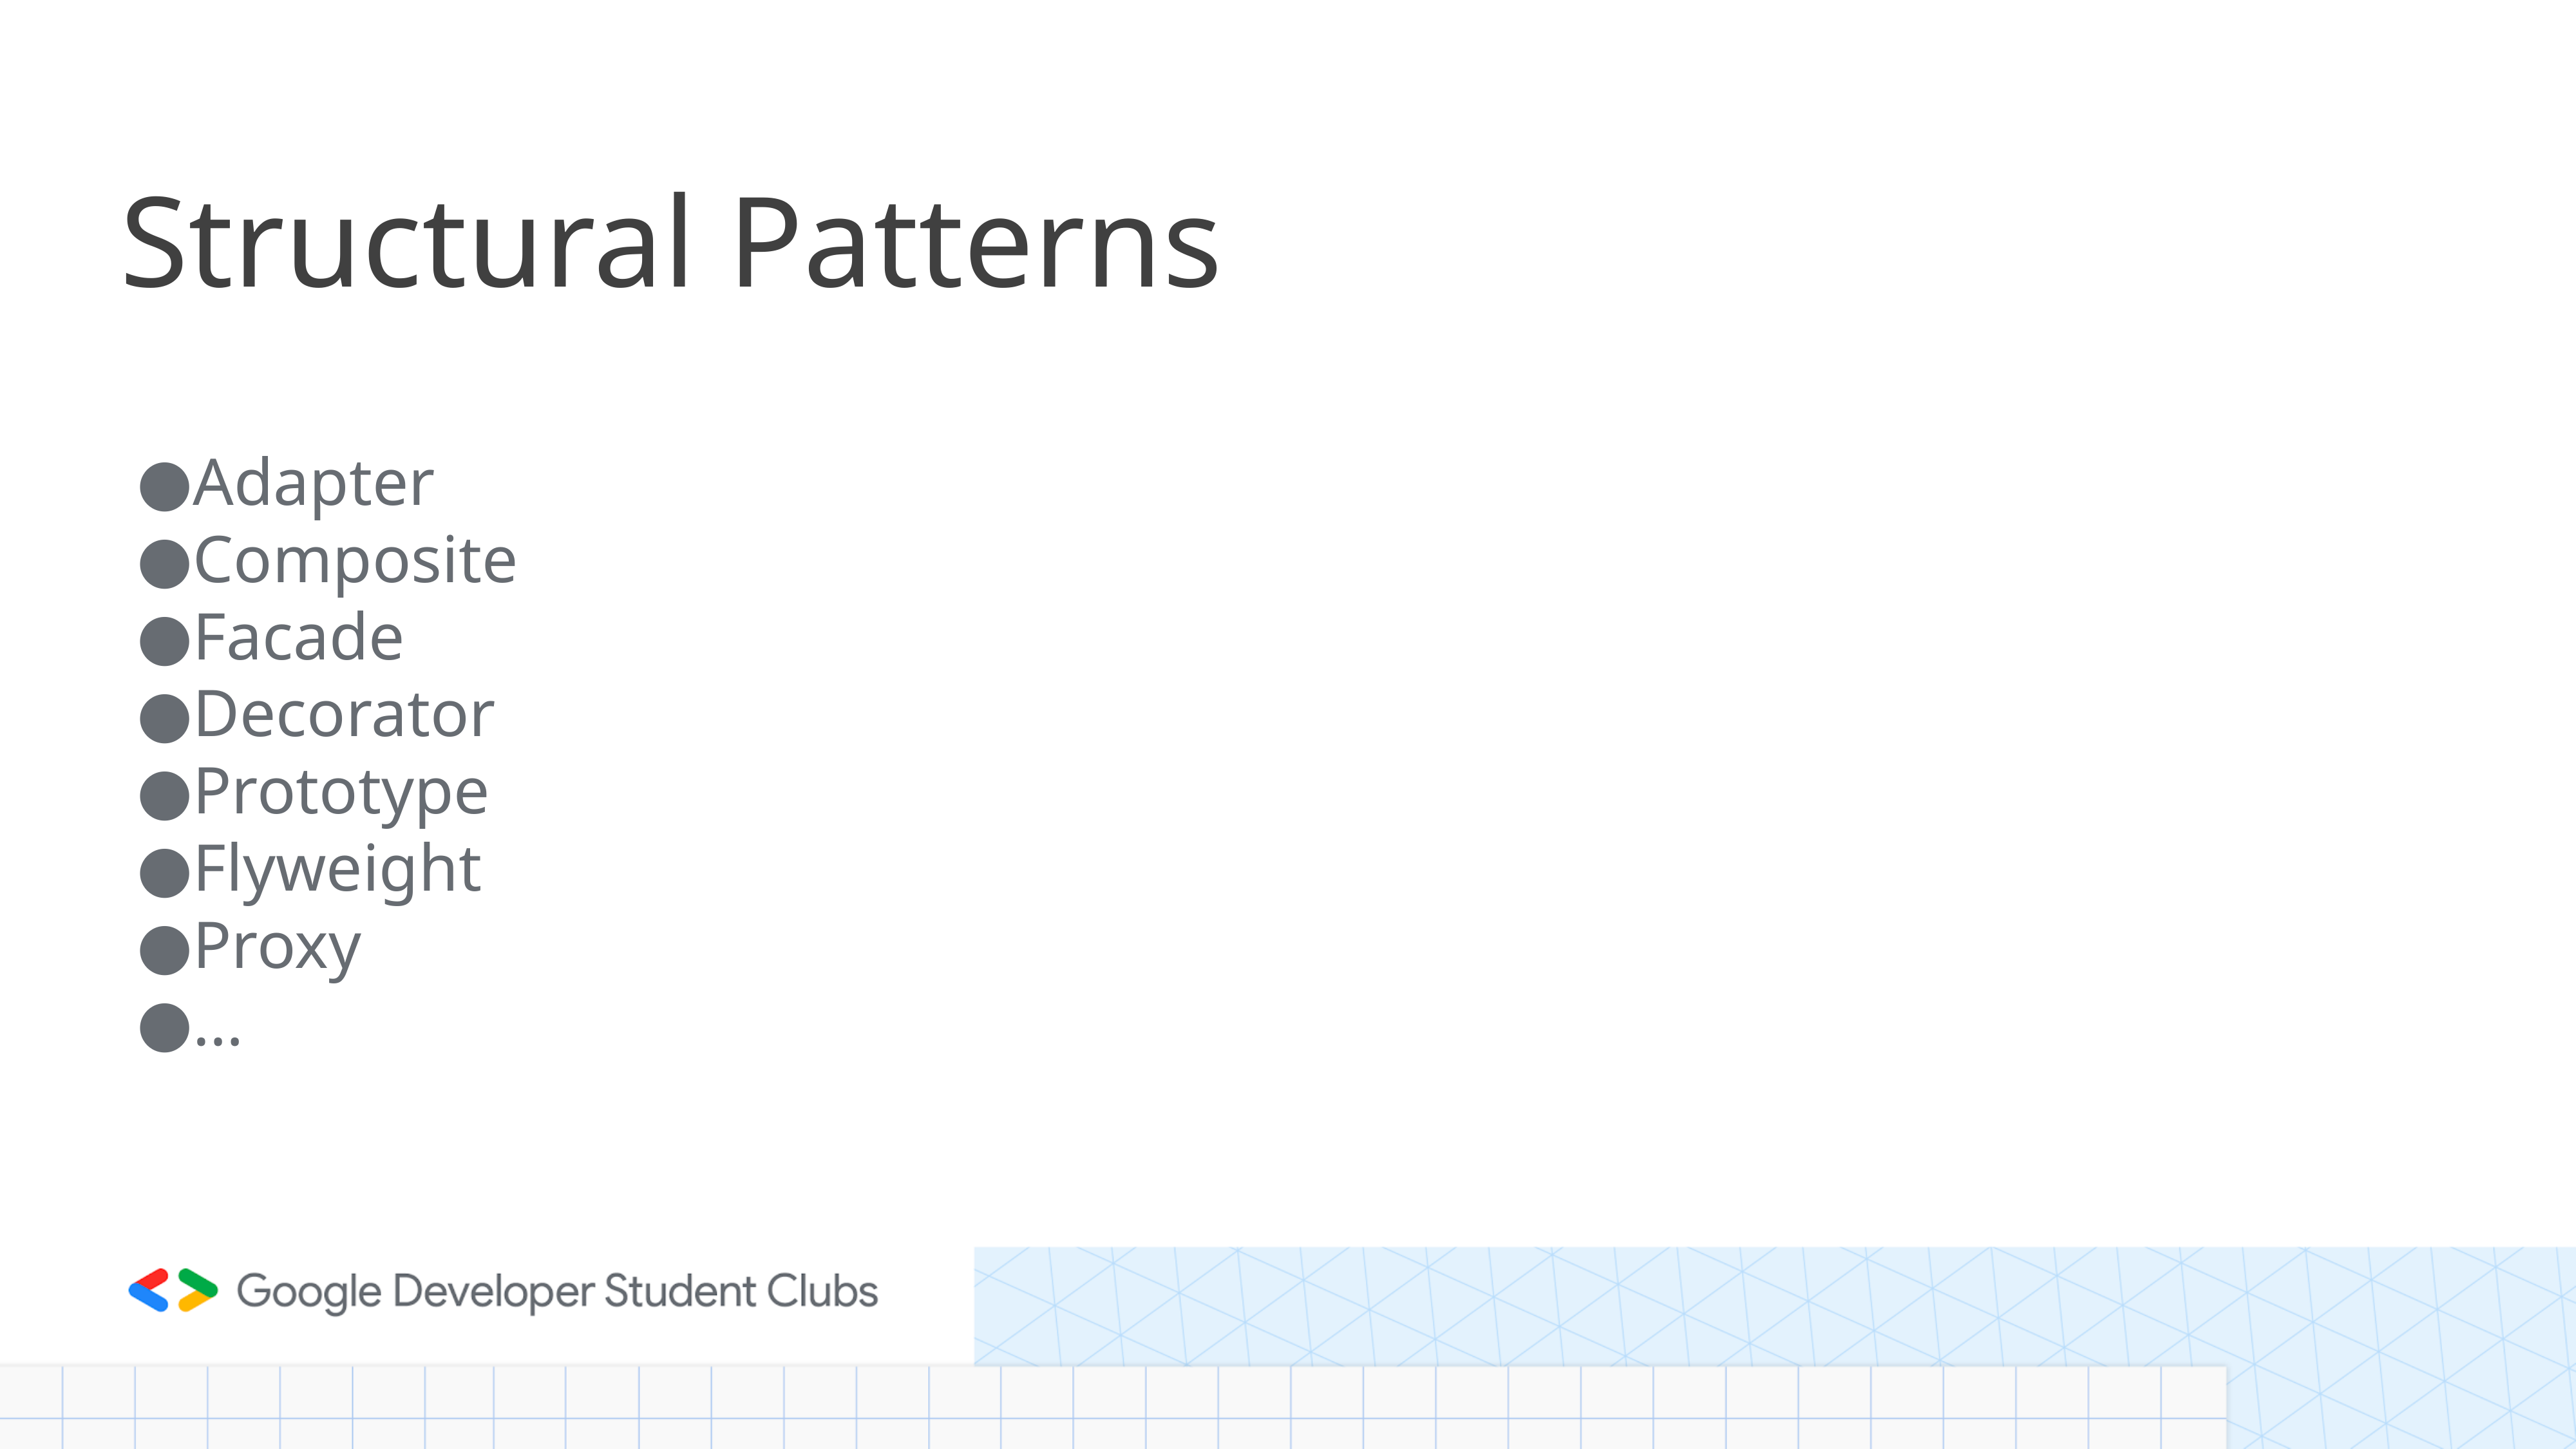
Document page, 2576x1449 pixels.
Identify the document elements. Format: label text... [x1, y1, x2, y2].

list Adapter Composite Facade Decorator Prototype Flyweight Proxy … [127, 431, 2441, 1282]
title Structural Patterns [94, 136, 2414, 430]
picture [0, 0, 2576, 1449]
